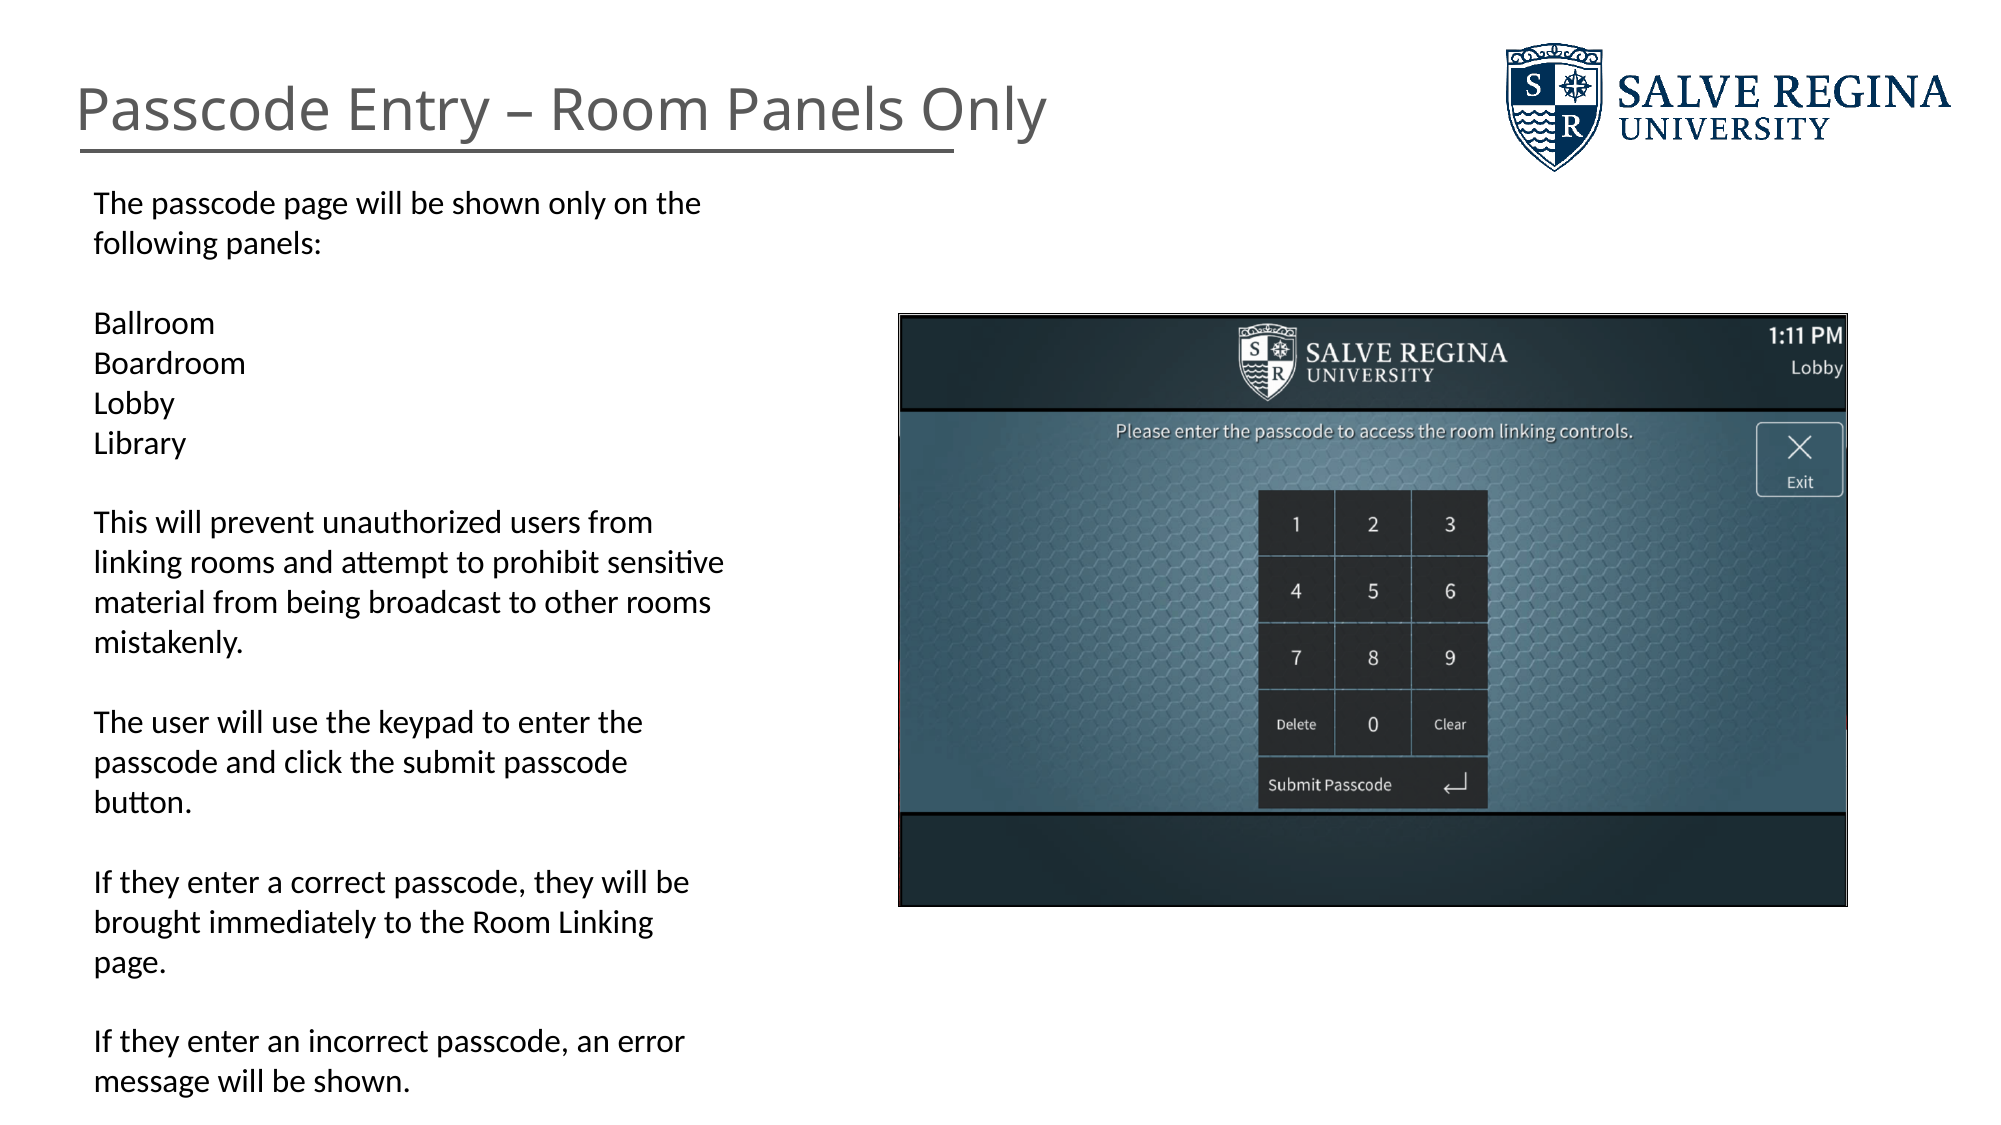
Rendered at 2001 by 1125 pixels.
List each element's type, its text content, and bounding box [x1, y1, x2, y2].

picture [898, 313, 1848, 907]
text_box The passcode page will be shown only on the following panels: Ballroom Boardroom Lobby Library This will prevent unauthorized users from linking rooms and attempt to prohibit sensitive material from being broadcast to other rooms mistakenly. The user will use the keypad to enter the passcode and click the submit passcode button. If they enter a correct passcode, they will be brought immediately to the Room Linking page. If they enter an incorrect passcode, an error message will be shown. [78, 173, 742, 1107]
text_box Passcode Entry – Room Panels Only [60, 65, 1078, 150]
picture [1505, 43, 1951, 172]
